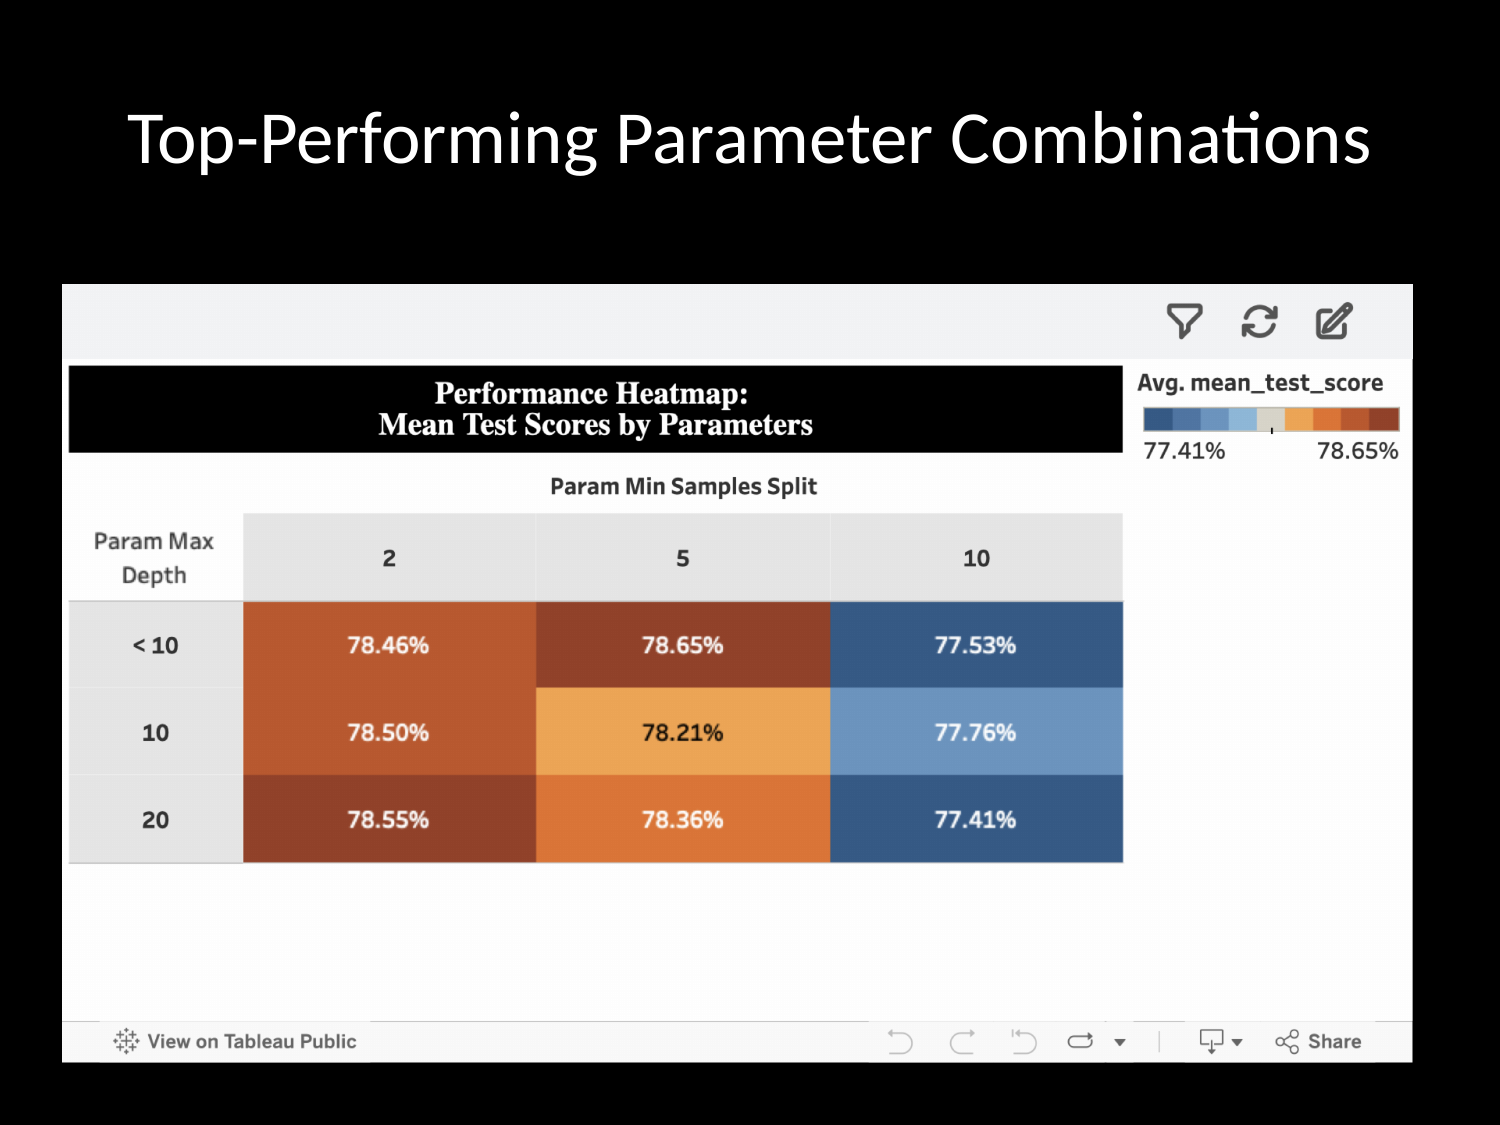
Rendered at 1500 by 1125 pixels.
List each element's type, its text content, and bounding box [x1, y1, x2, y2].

title Top-Performing Parameter Combinations [75, 45, 1425, 222]
picture [62, 284, 1413, 1063]
